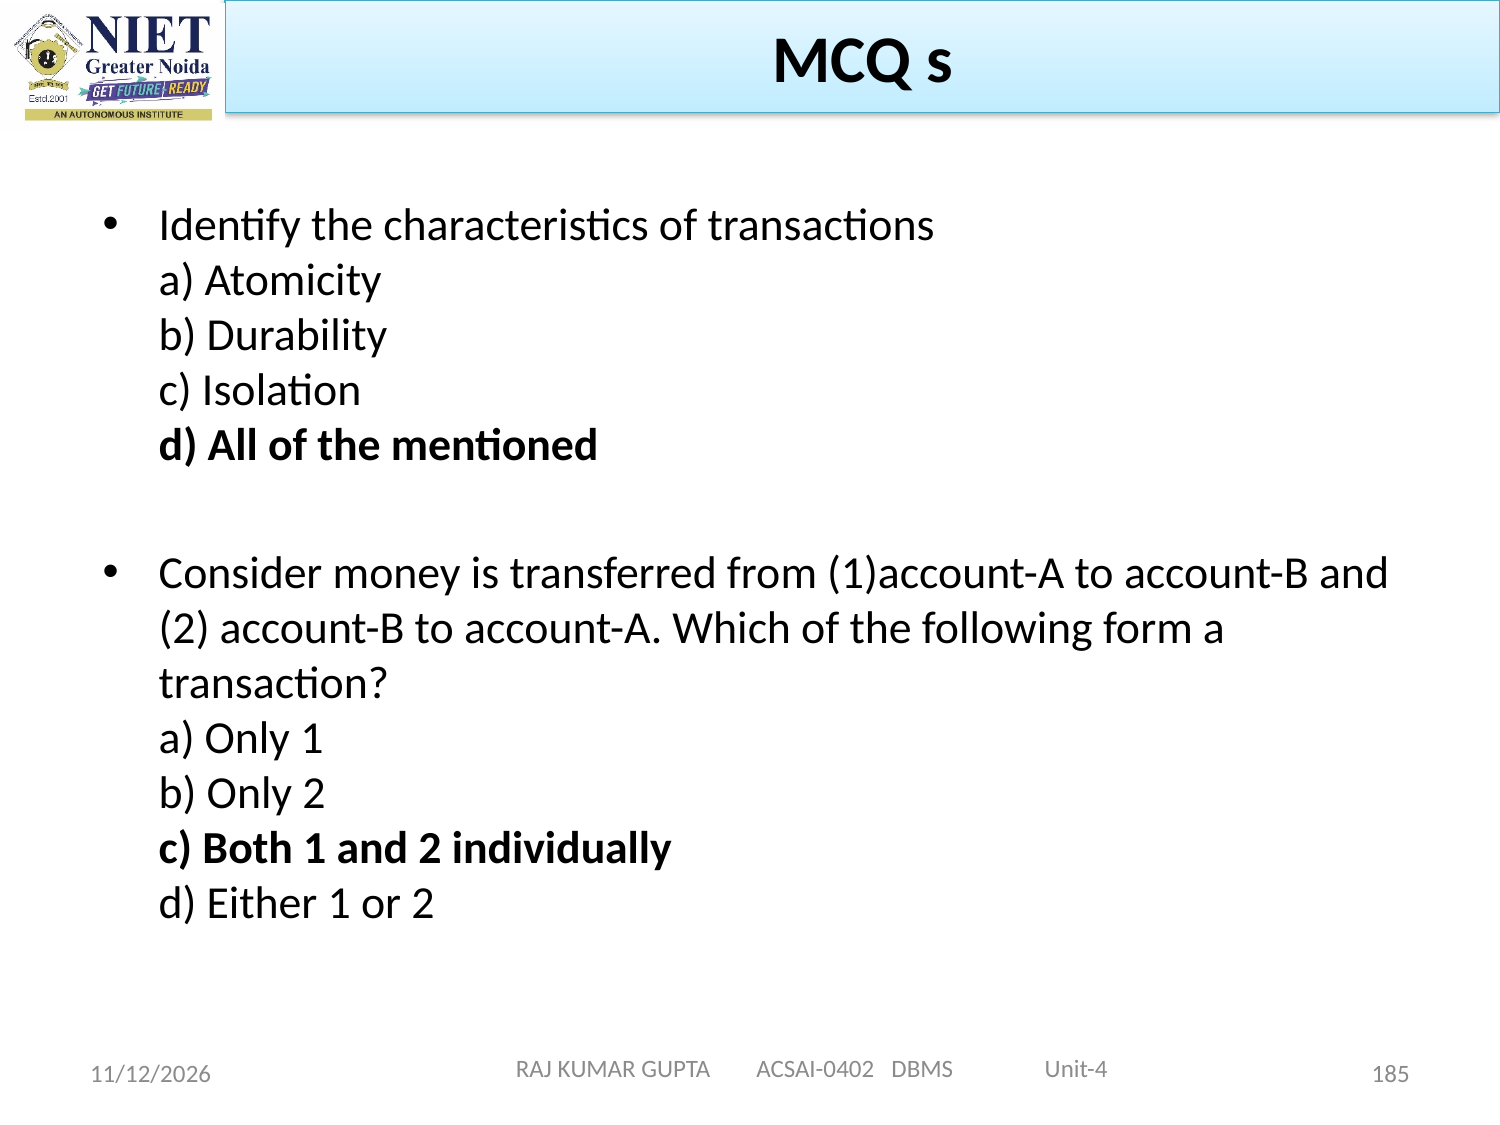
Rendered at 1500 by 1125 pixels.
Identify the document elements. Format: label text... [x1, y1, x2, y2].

slide_number 185 [1074, 1042, 1425, 1103]
text_box MCQ s [224, 0, 1500, 113]
list Identify the characteristics of transactions a) Atomicity b) Durability c) Isolation d) All of the mentioned Consider money is transferred from (1)account-A to account-B and (2) account-B to account-A. Which of the following form a transaction? a) Only 1 b) Only 2 c) Both 1 and 2 individually d) Either 1 or 2 [87, 187, 1438, 930]
footer RAJ KUMAR GUPTA ACSAI-0402 DBMS Unit-4 [412, 1037, 1213, 1098]
picture [0, 2, 226, 131]
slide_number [75, 1042, 425, 1103]
